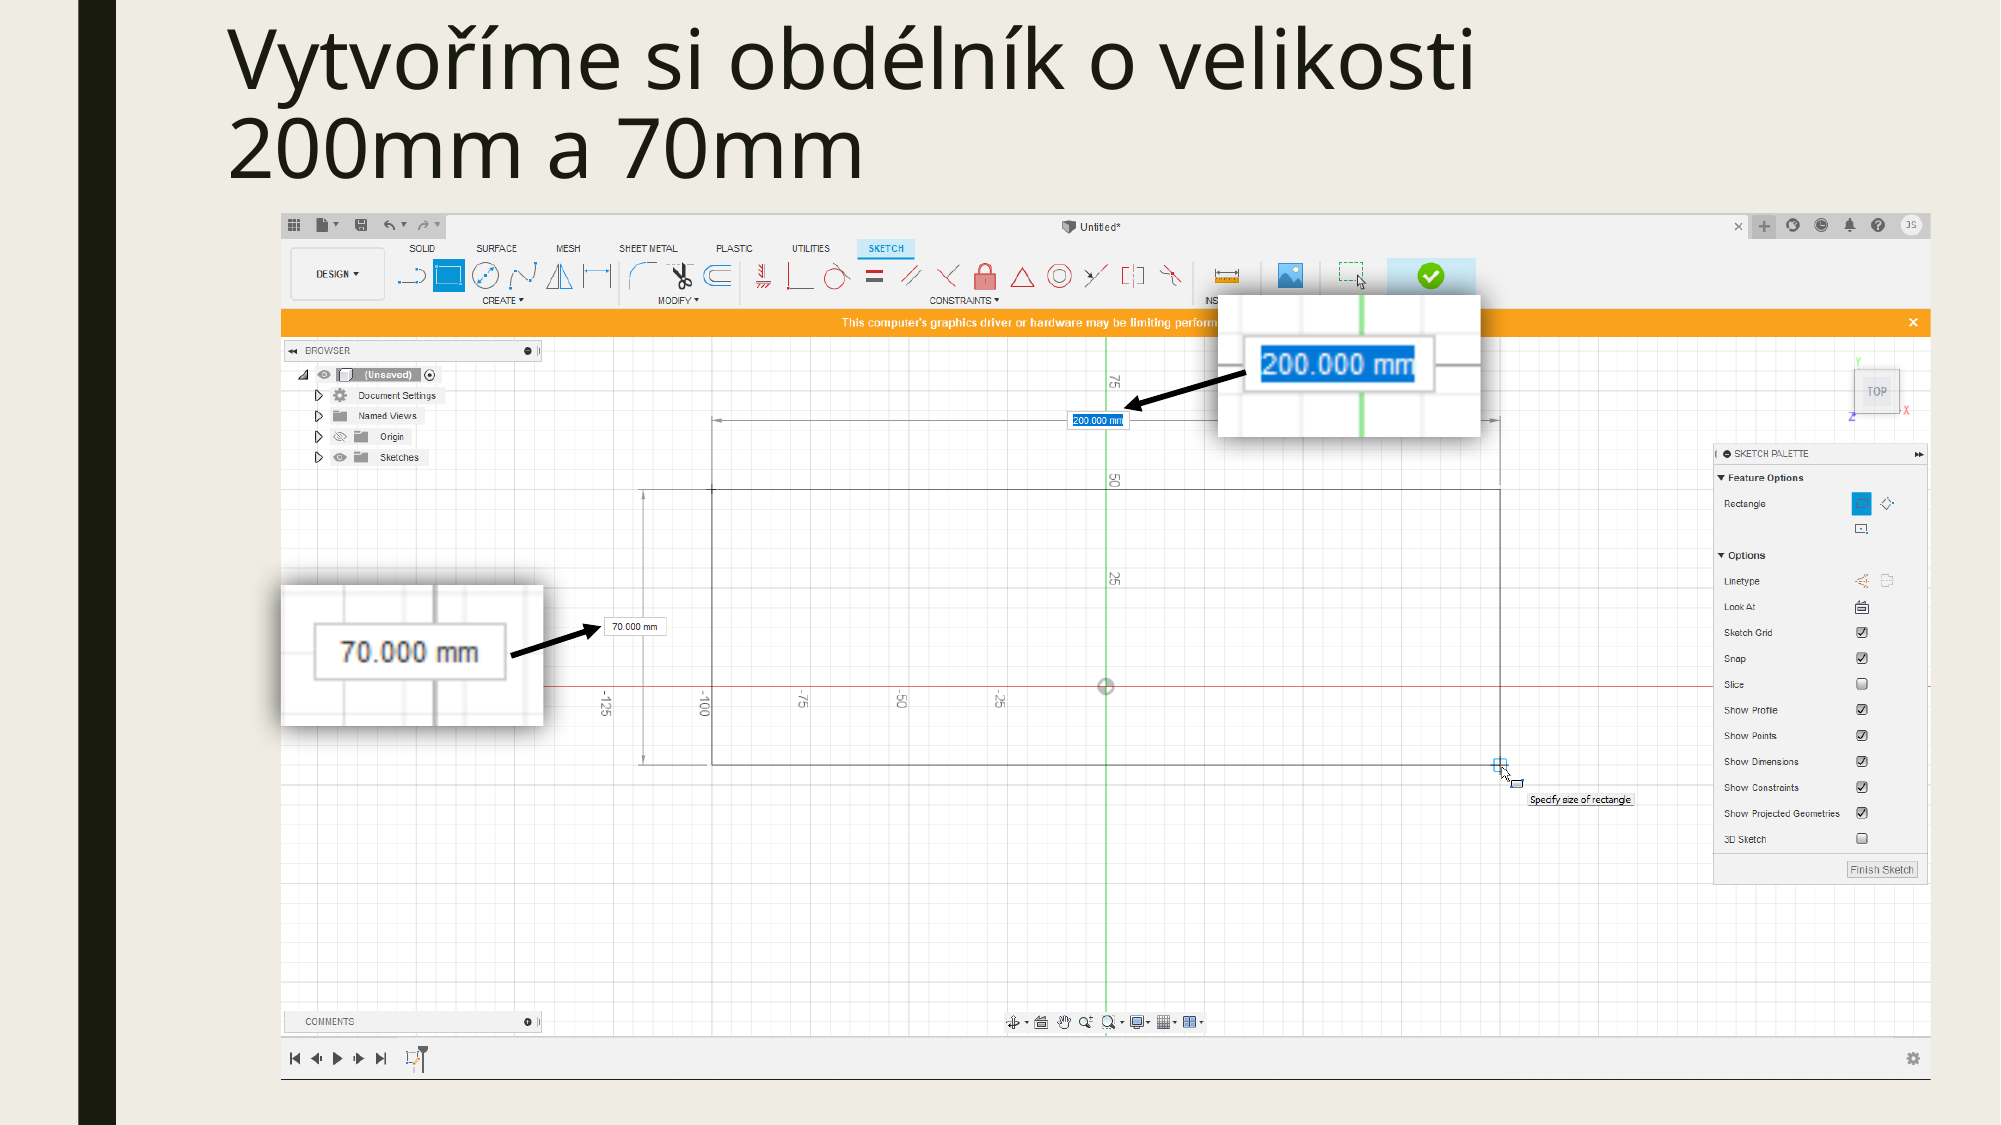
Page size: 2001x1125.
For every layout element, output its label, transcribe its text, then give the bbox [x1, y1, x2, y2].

picture [280, 213, 1931, 1080]
title Vytvoříme si obdélník o velikosti 200mm a 70mm [212, 11, 1788, 255]
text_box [511, 626, 602, 656]
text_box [1123, 372, 1246, 409]
